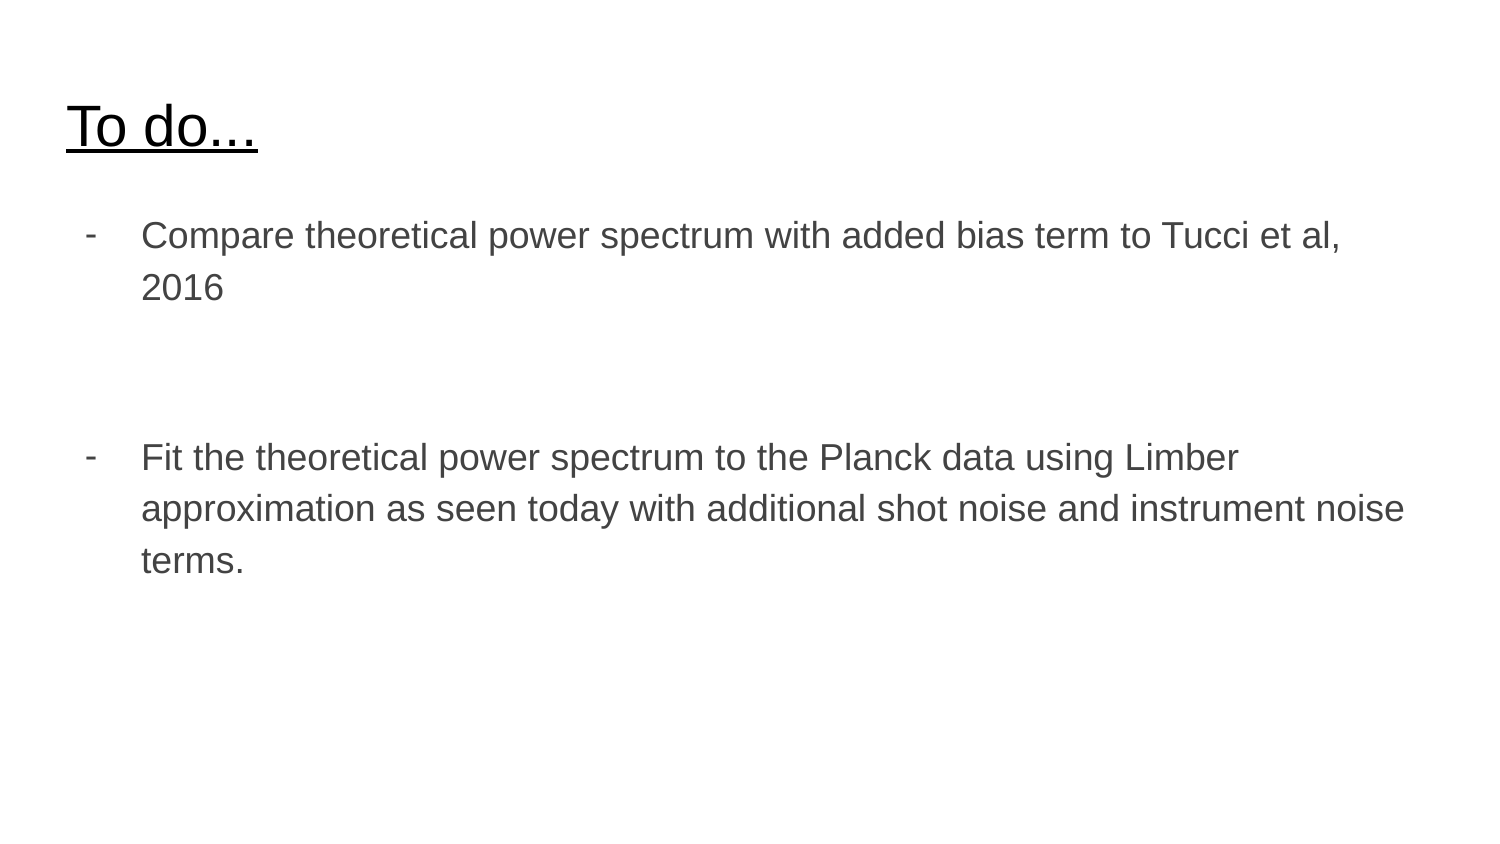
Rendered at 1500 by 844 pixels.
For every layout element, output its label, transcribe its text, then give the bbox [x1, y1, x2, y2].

title To do... [51, 72, 1449, 167]
list Compare theoretical power spectrum with added bias term to Tucci et al, 2016 Fit the theoretical power spectrum to the Planck data using Limber approximation as seen today with additional shot noise and instrument noise terms. [51, 189, 1449, 750]
